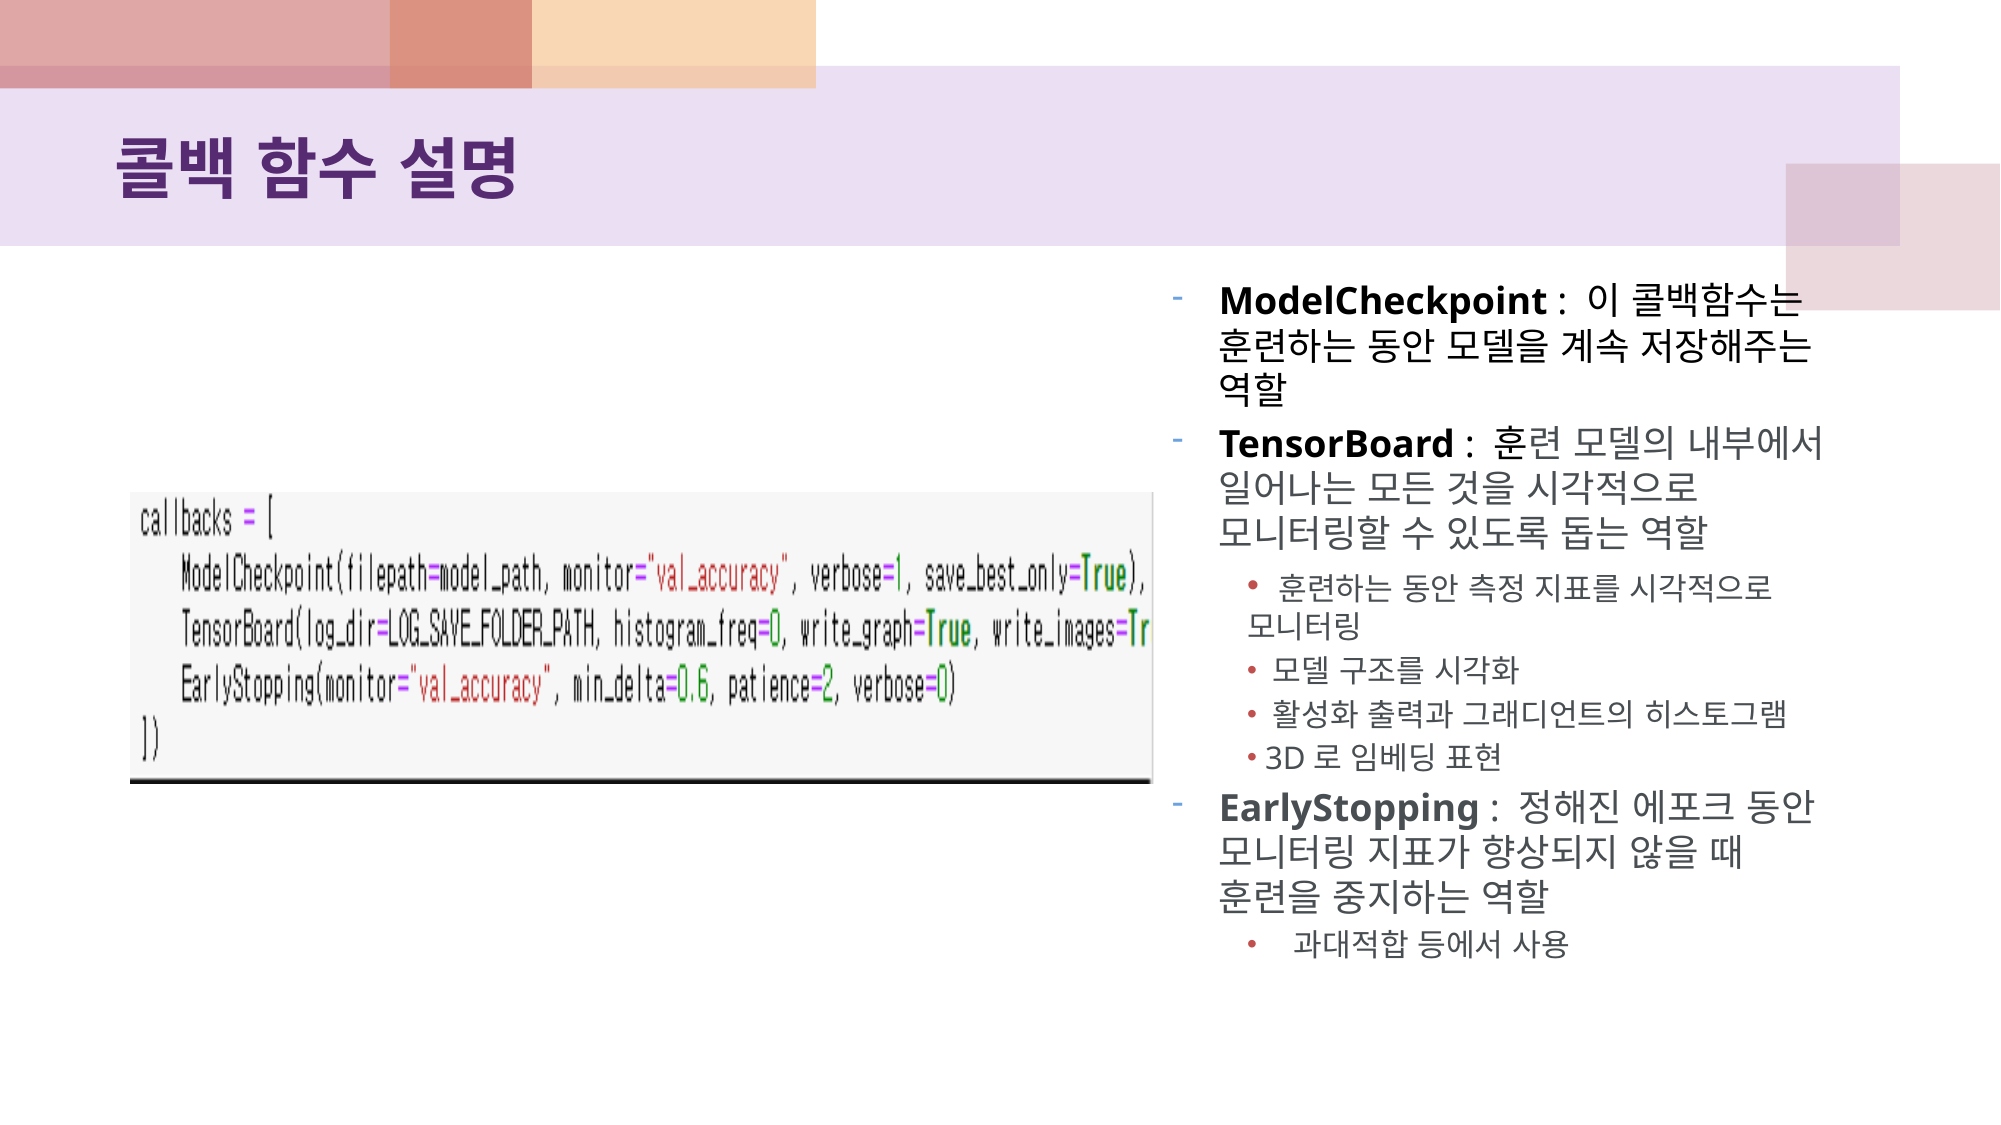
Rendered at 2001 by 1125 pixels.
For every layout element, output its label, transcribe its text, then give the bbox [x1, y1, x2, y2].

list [130, 492, 1158, 784]
list ModelCheckpoint : 이 콜백함수는 훈련하는 동안 모델을 계속 저장해주는 역할 TensorBoard : 훈련 모델의 내부에서 일어나는 모든 것을 시각적으로 모니터링할 수 있도록 돕는 역할 훈련하는 동안 측정 지표를 시각적으로 모니터링 모델 구조를 시각화 활성화 출력과 그래디언트의 히스토그램 3D로 임베딩 표현 EarlyStopping : 정해진 에포크 동안 모니터링 지표가 향상되지 않을 때 훈련을 중지하는 역할 과대적합 등에서 사용 [1157, 270, 1843, 1008]
title 콜백 함수 설명 [99, 90, 1784, 243]
